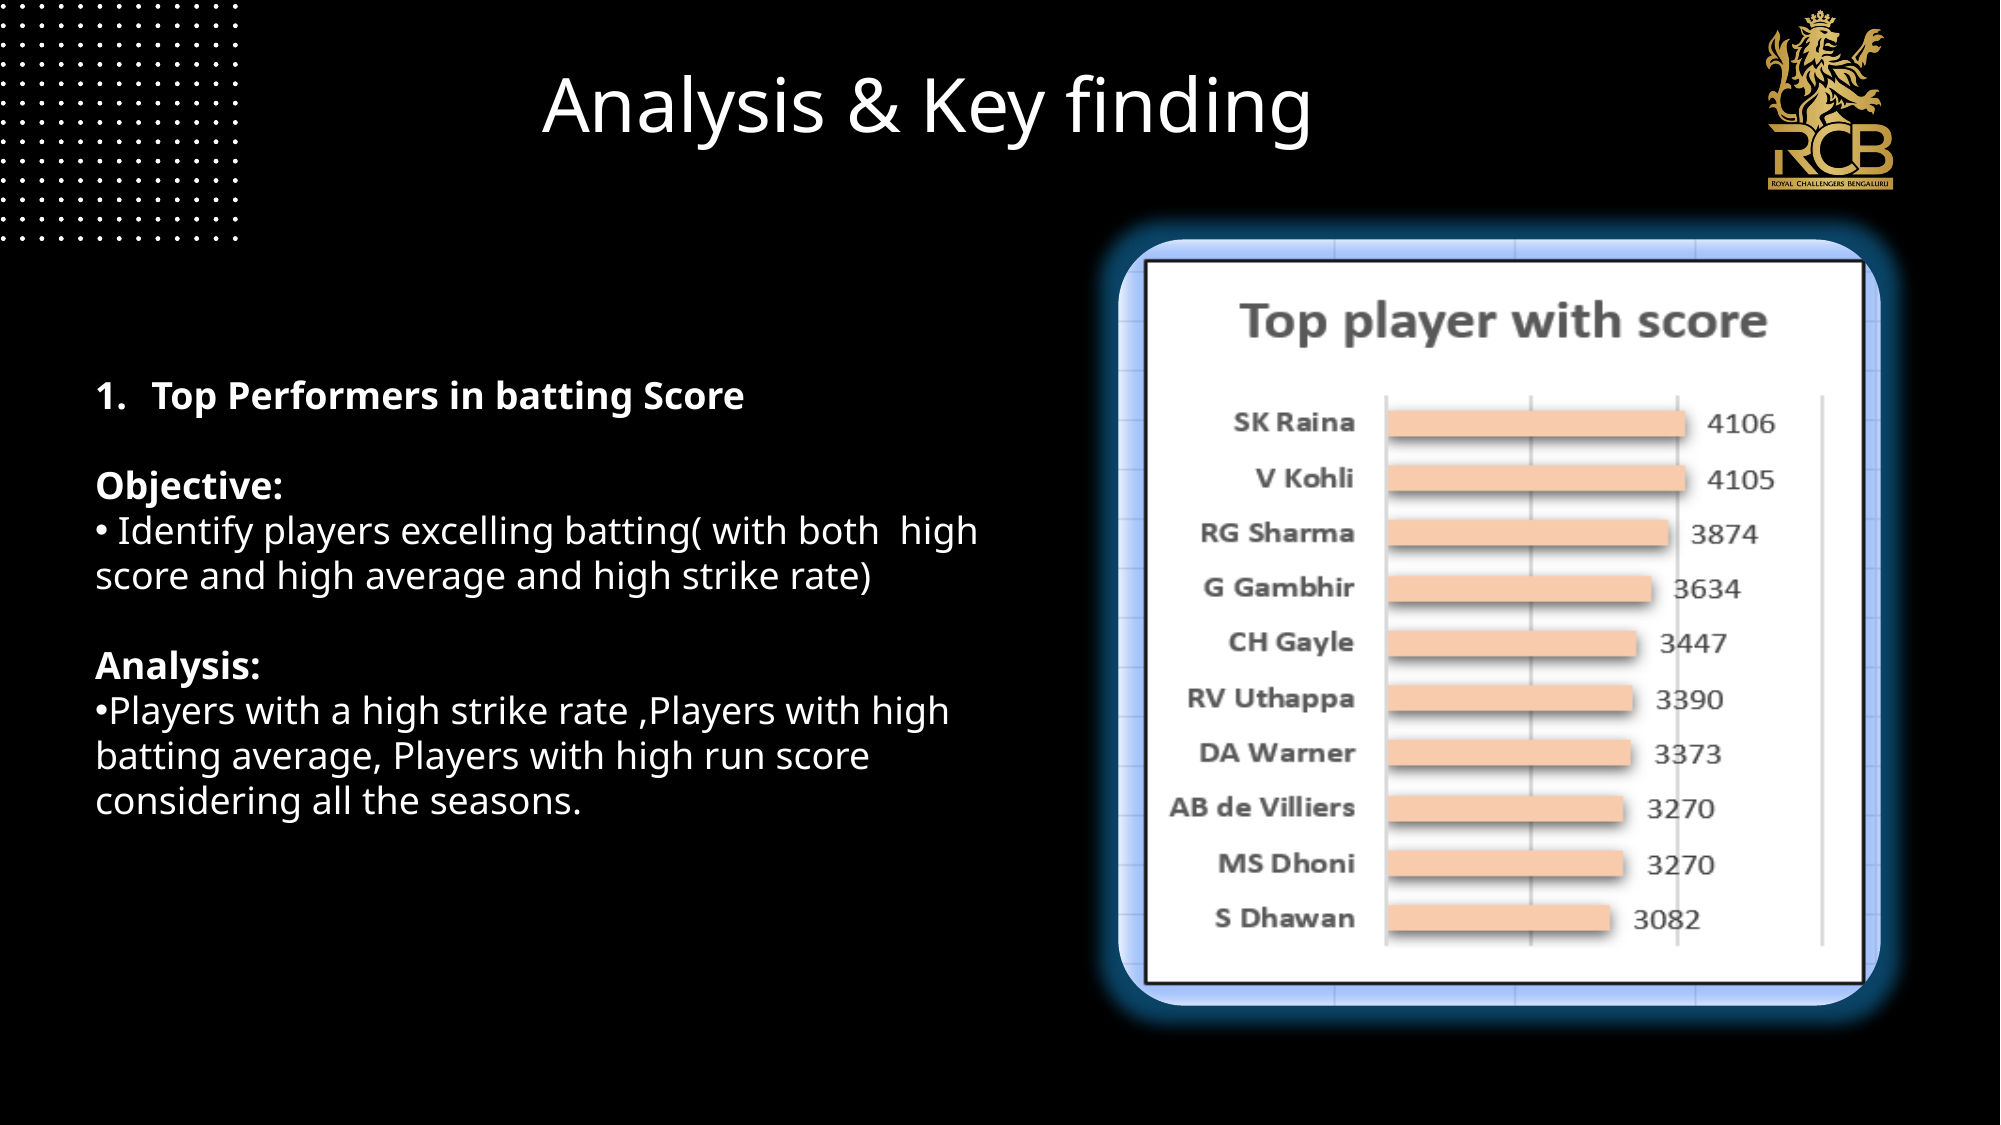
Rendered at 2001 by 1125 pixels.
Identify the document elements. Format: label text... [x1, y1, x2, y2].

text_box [0, 3, 239, 242]
picture [1659, 3, 2000, 196]
picture [1117, 238, 1882, 1007]
text_box Top Performers in batting Score Objective: Identify players excelling batting( with both high score and high average and high strike rate) Analysis: Players with a high strike rate ,Players with high batting average, Players with high run score considering all the seasons. [80, 364, 1081, 875]
text_box Analysis & Key finding [434, 38, 1424, 168]
